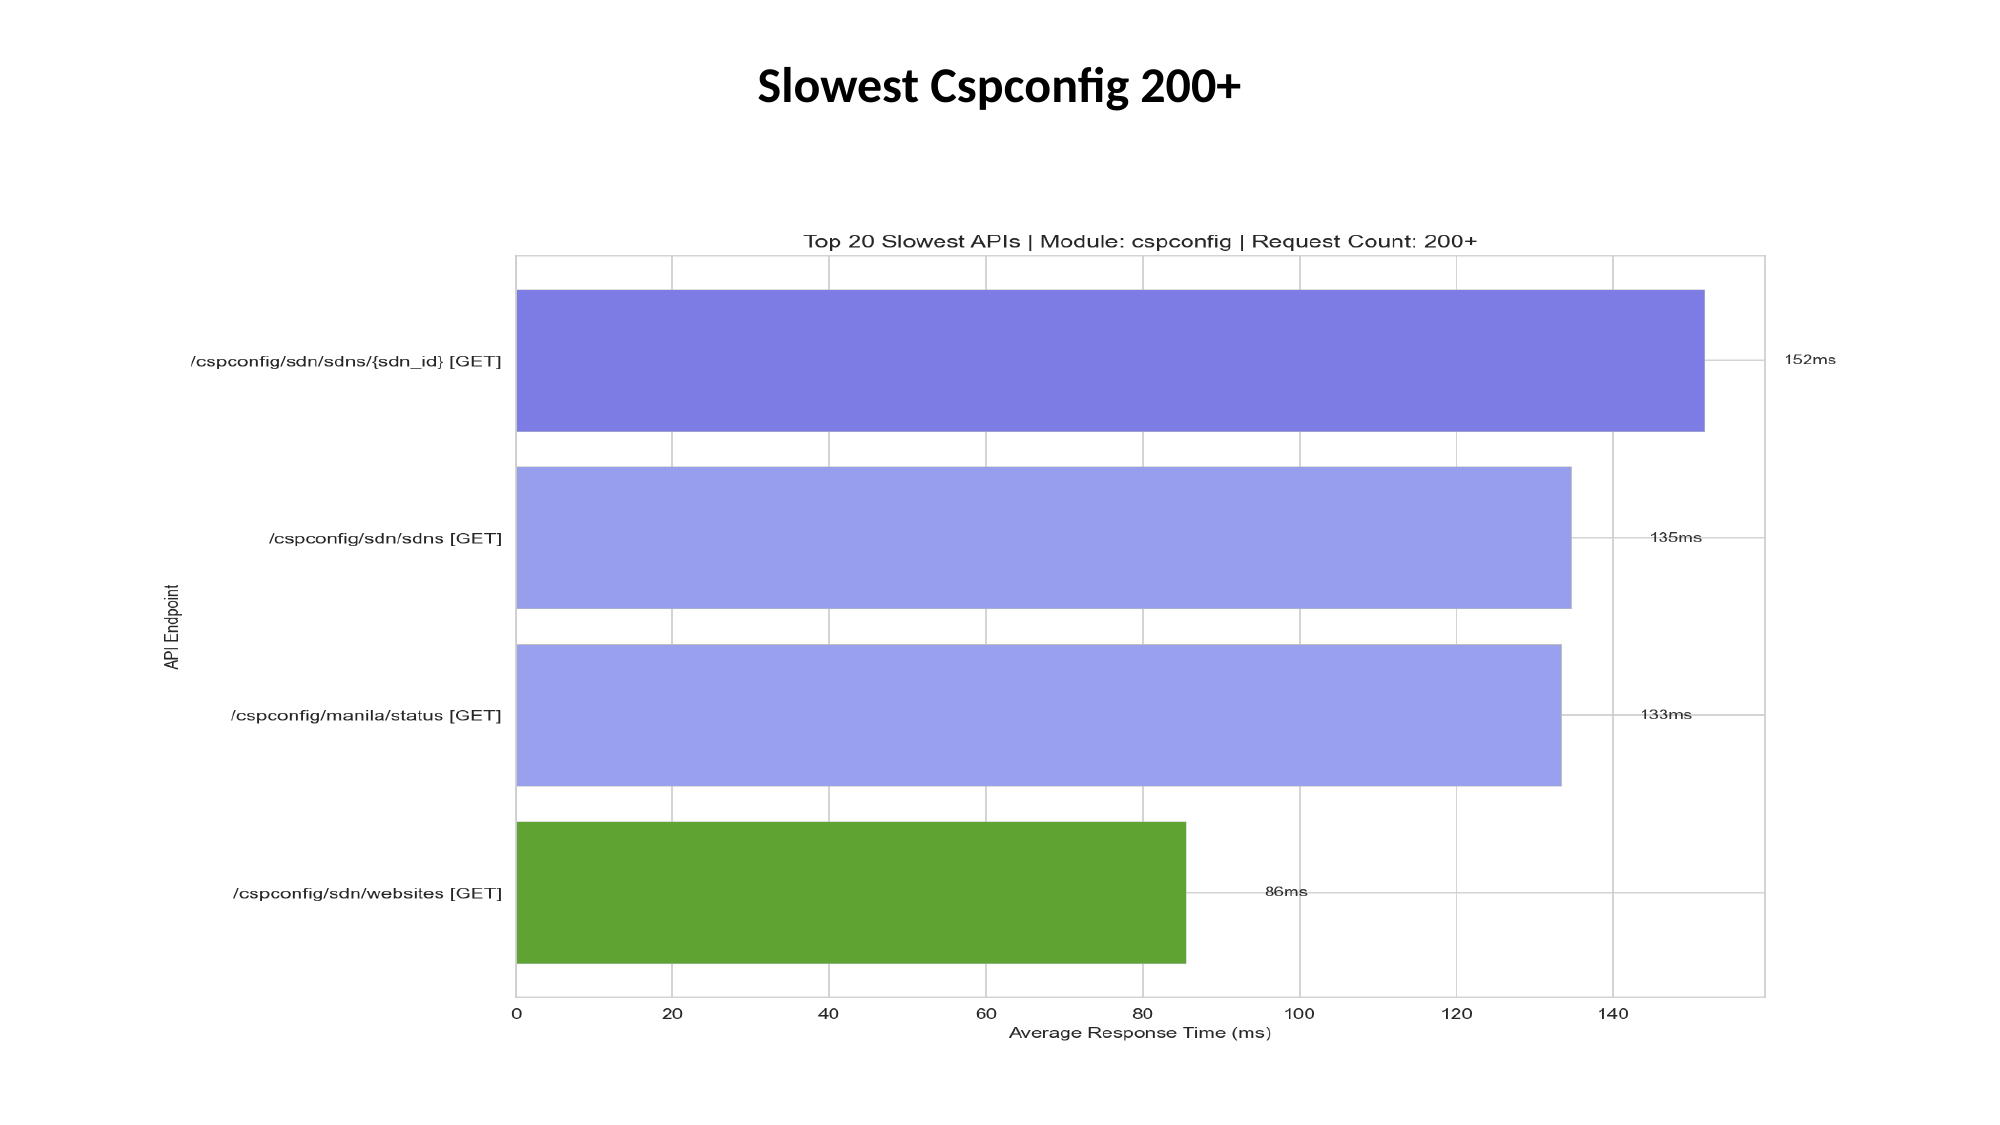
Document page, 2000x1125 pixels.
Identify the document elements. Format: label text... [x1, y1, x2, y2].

text_box Slowest Cspconfig 200+ [742, 44, 1257, 120]
picture [149, 224, 1850, 1051]
